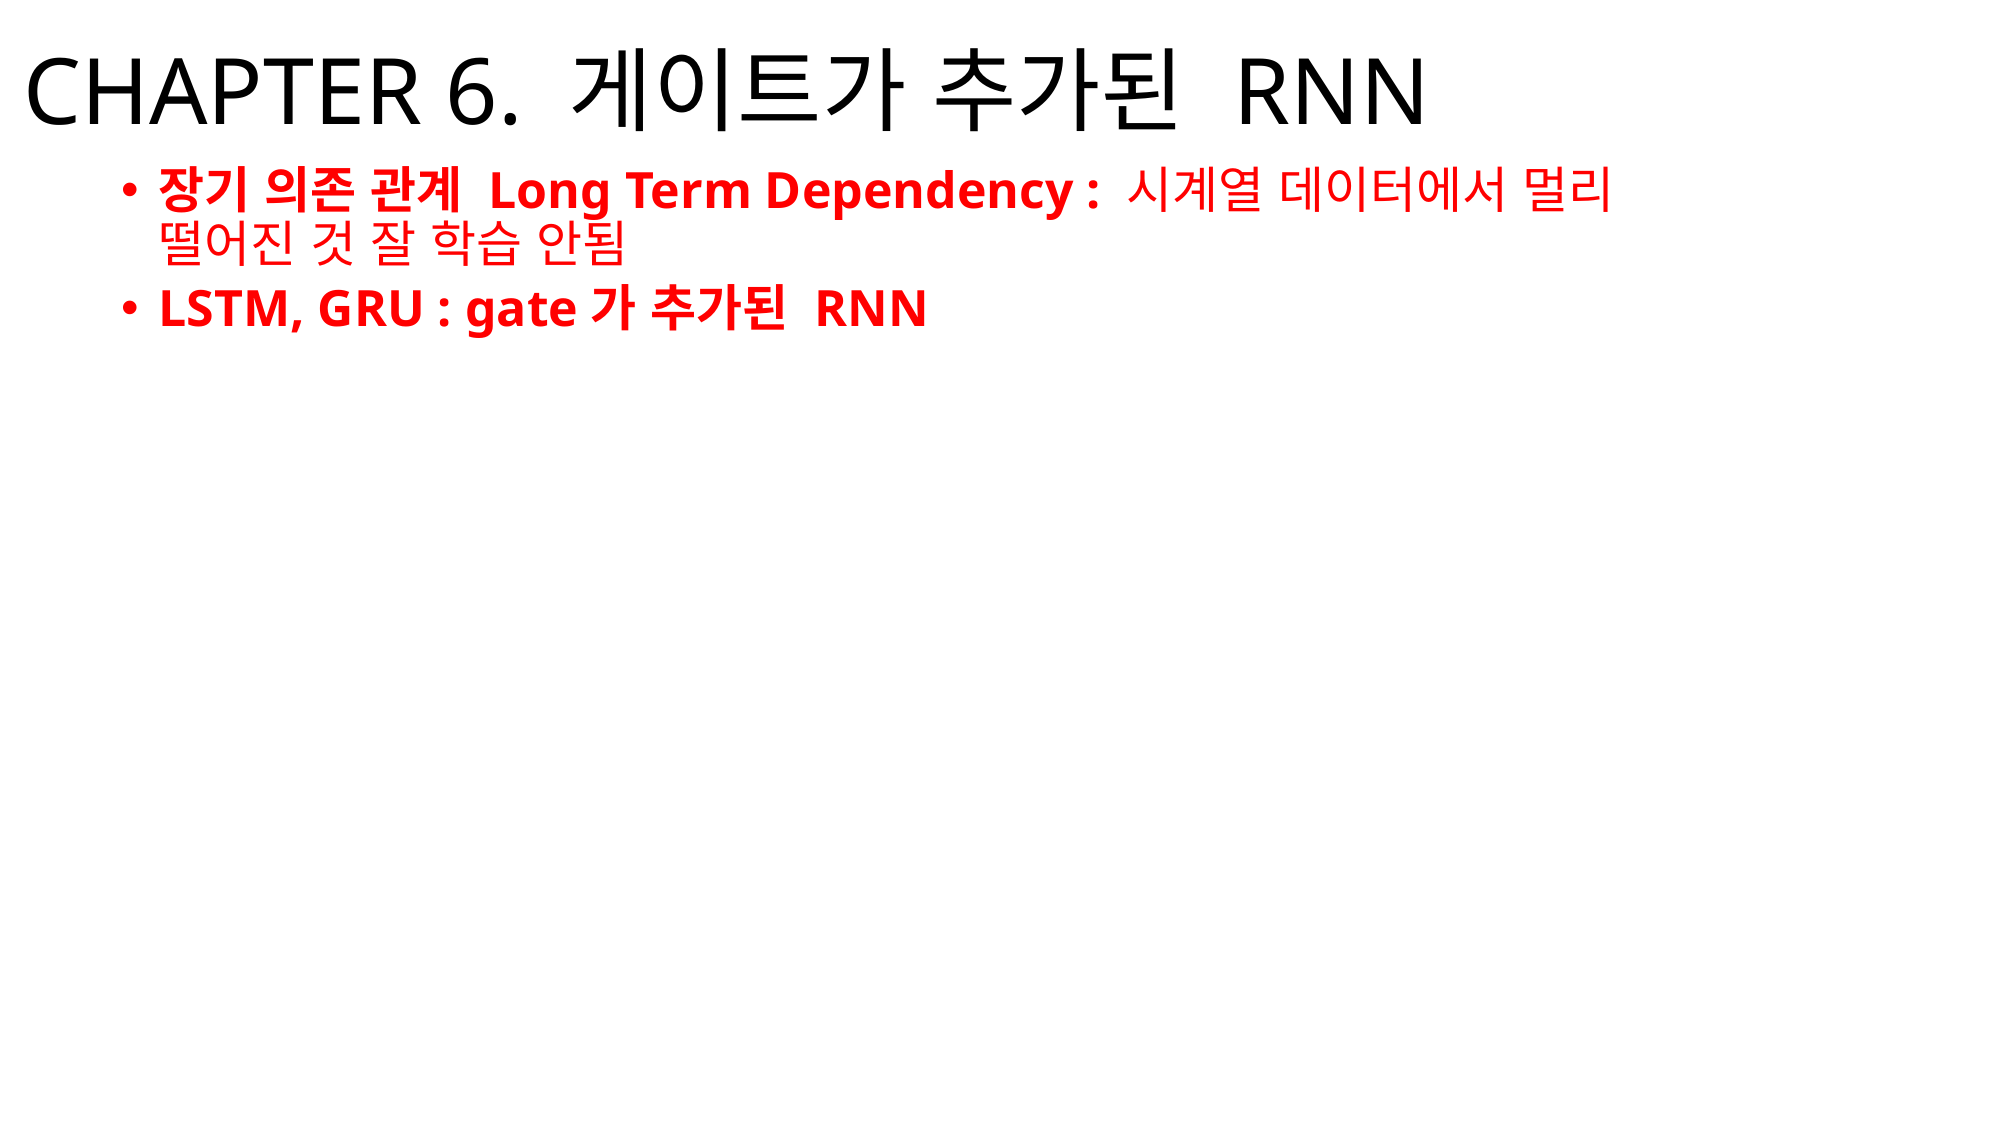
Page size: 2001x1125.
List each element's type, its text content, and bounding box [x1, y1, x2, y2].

list 장기 의존 관계 Long Term Dependency : 시계열 데이터에서 멀리 떨어진 것 잘 학습 안됨 LSTM, GRU : gate가 추가된 RNN [31, 157, 1757, 872]
title CHAPTER 6. 게이트가 추가된 RNN [8, 0, 1733, 204]
